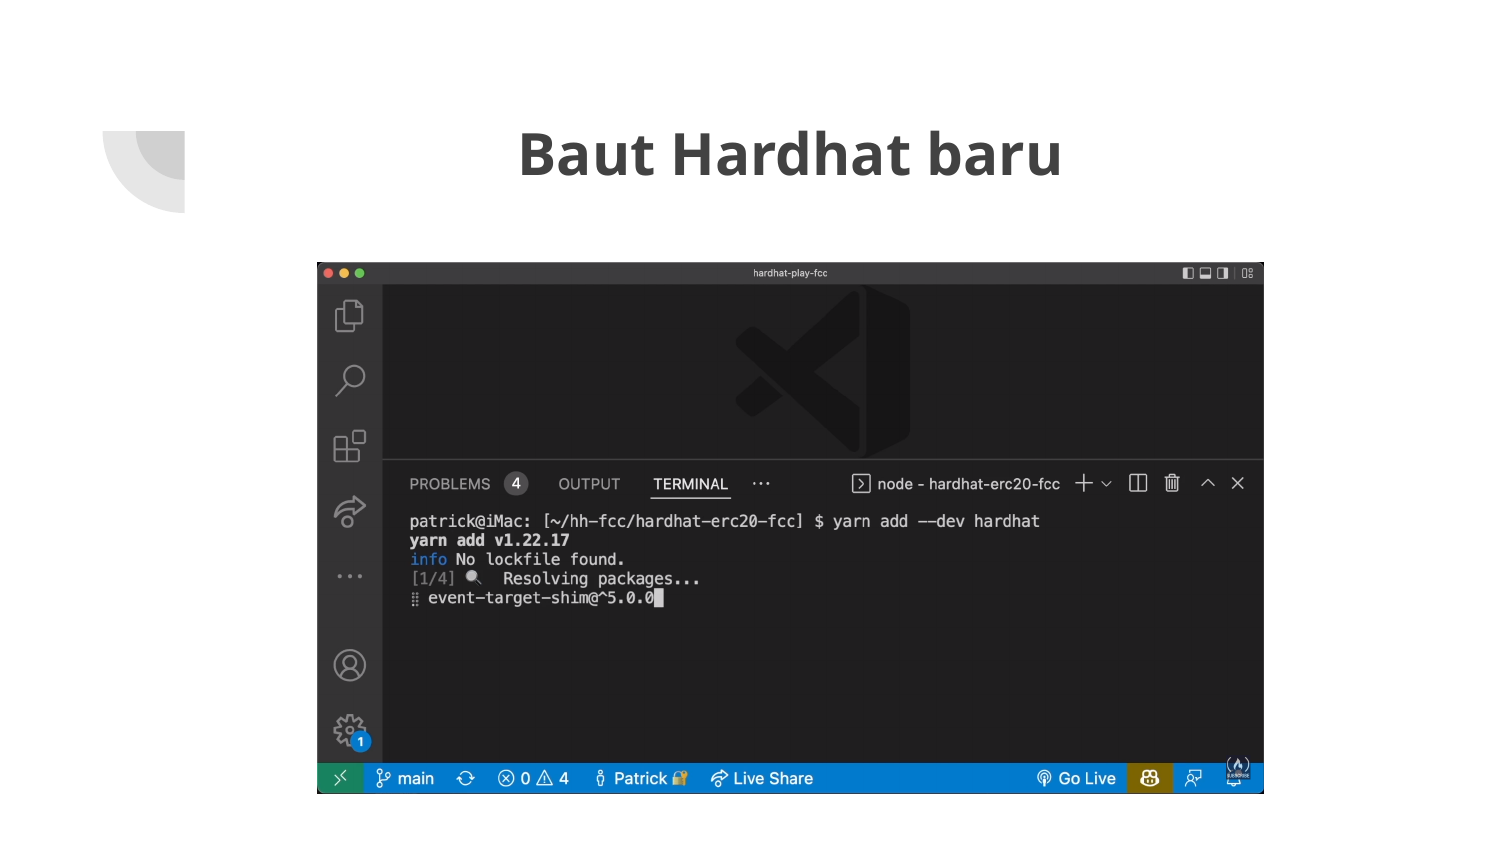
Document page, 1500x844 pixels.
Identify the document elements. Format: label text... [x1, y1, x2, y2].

picture [317, 261, 1264, 794]
title Baut Hardhat baru [213, 98, 1368, 263]
